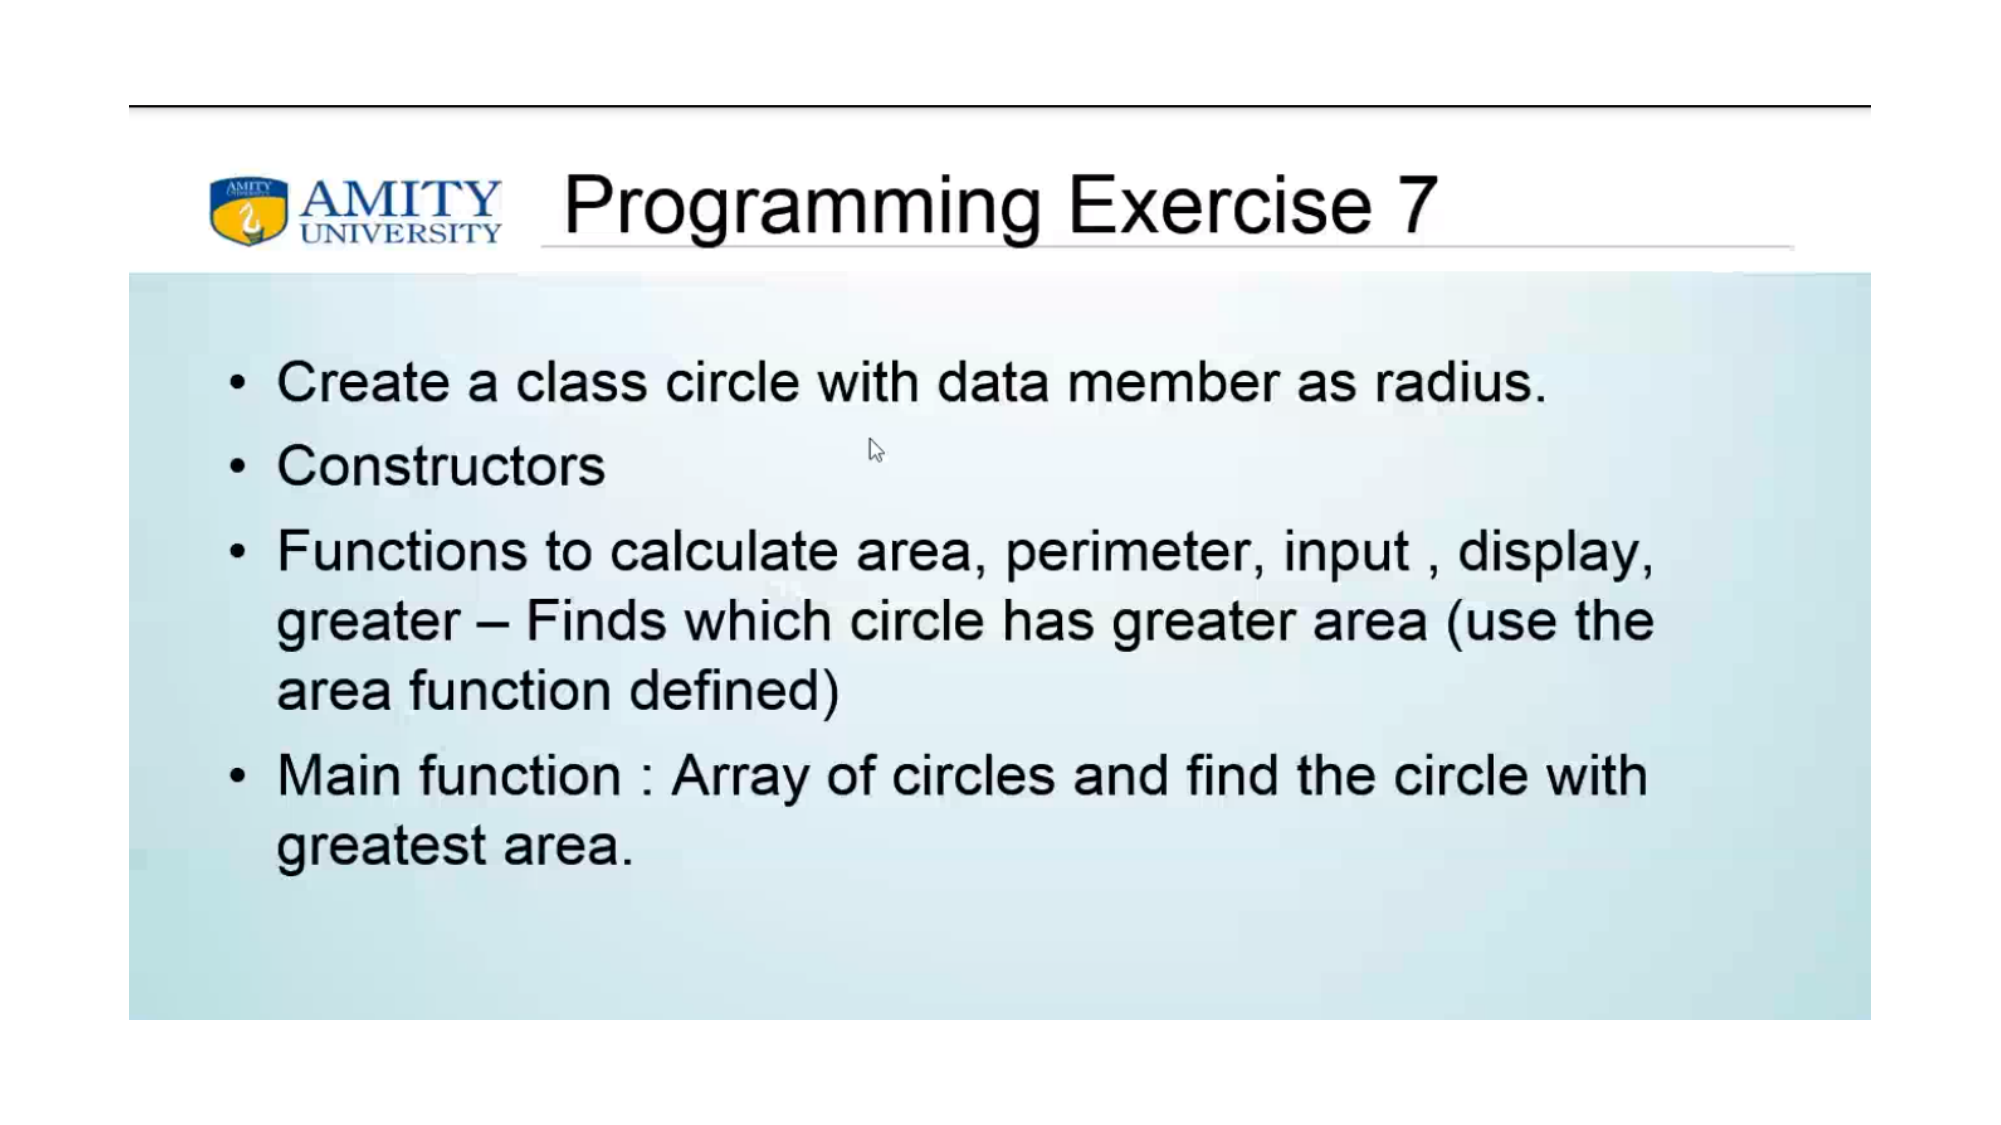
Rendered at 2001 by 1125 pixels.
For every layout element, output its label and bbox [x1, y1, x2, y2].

picture [129, 105, 1871, 1020]
